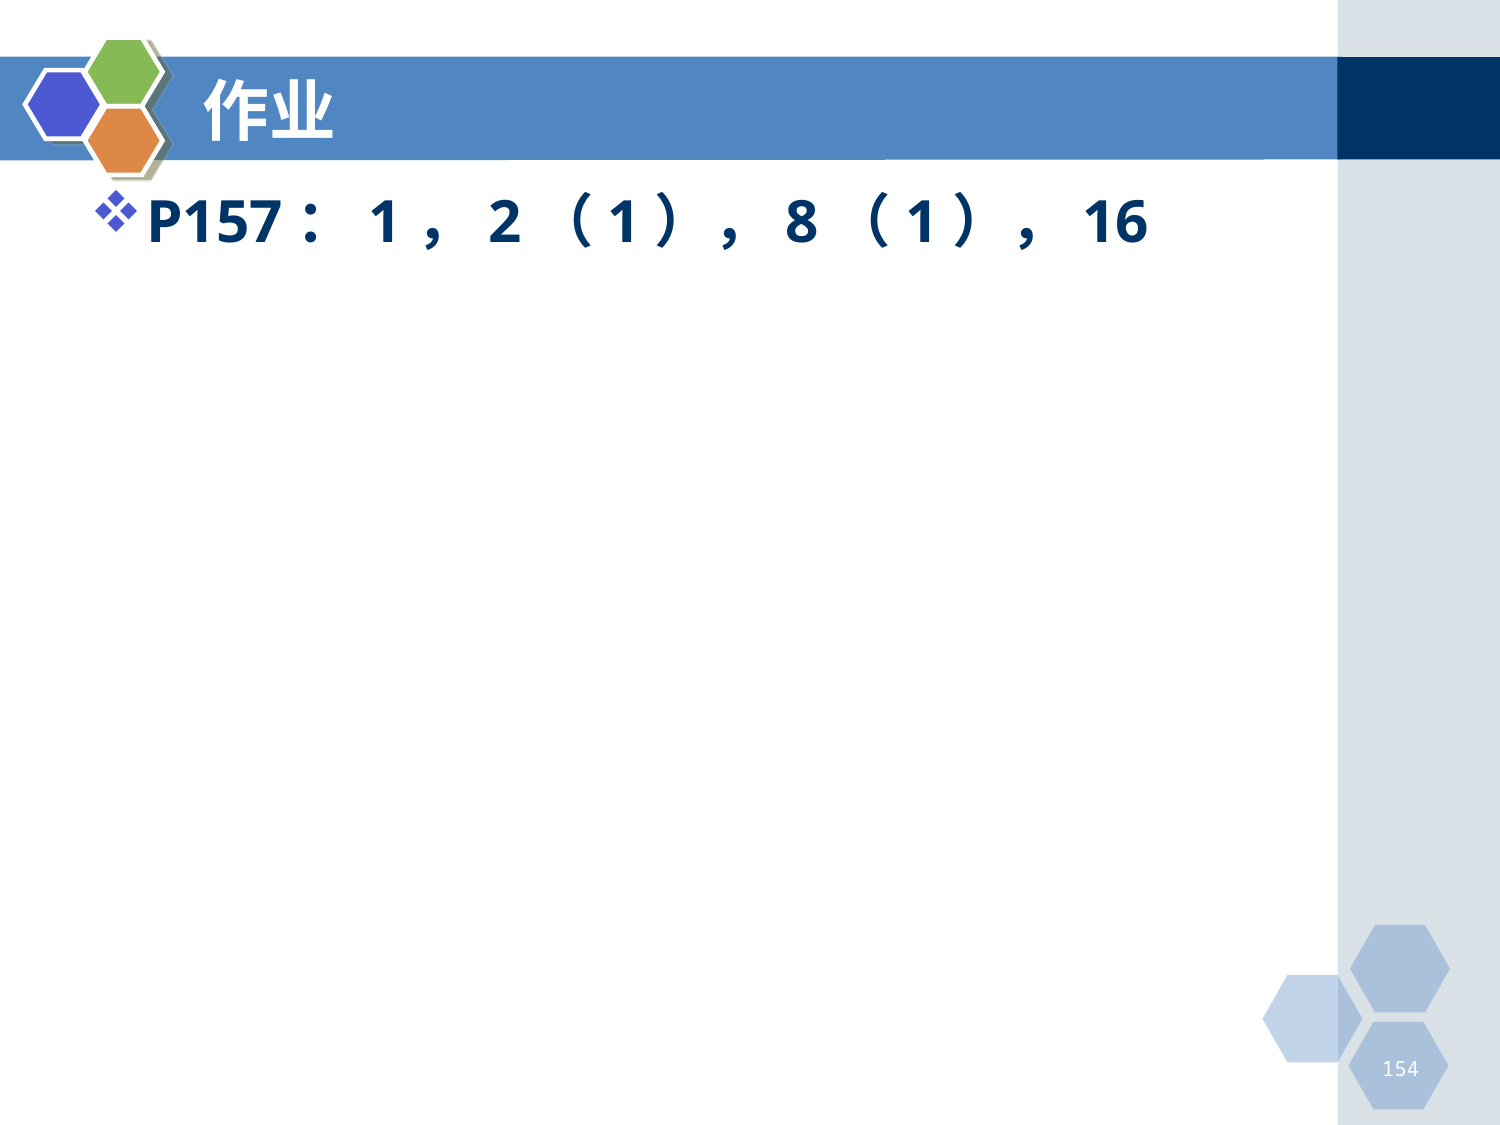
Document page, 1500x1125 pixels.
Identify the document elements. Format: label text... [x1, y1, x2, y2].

list P157：1，2（1），8（1），16 [75, 176, 1317, 1038]
title 作业 [187, 62, 1288, 155]
slide_number 154 [1359, 1047, 1435, 1086]
